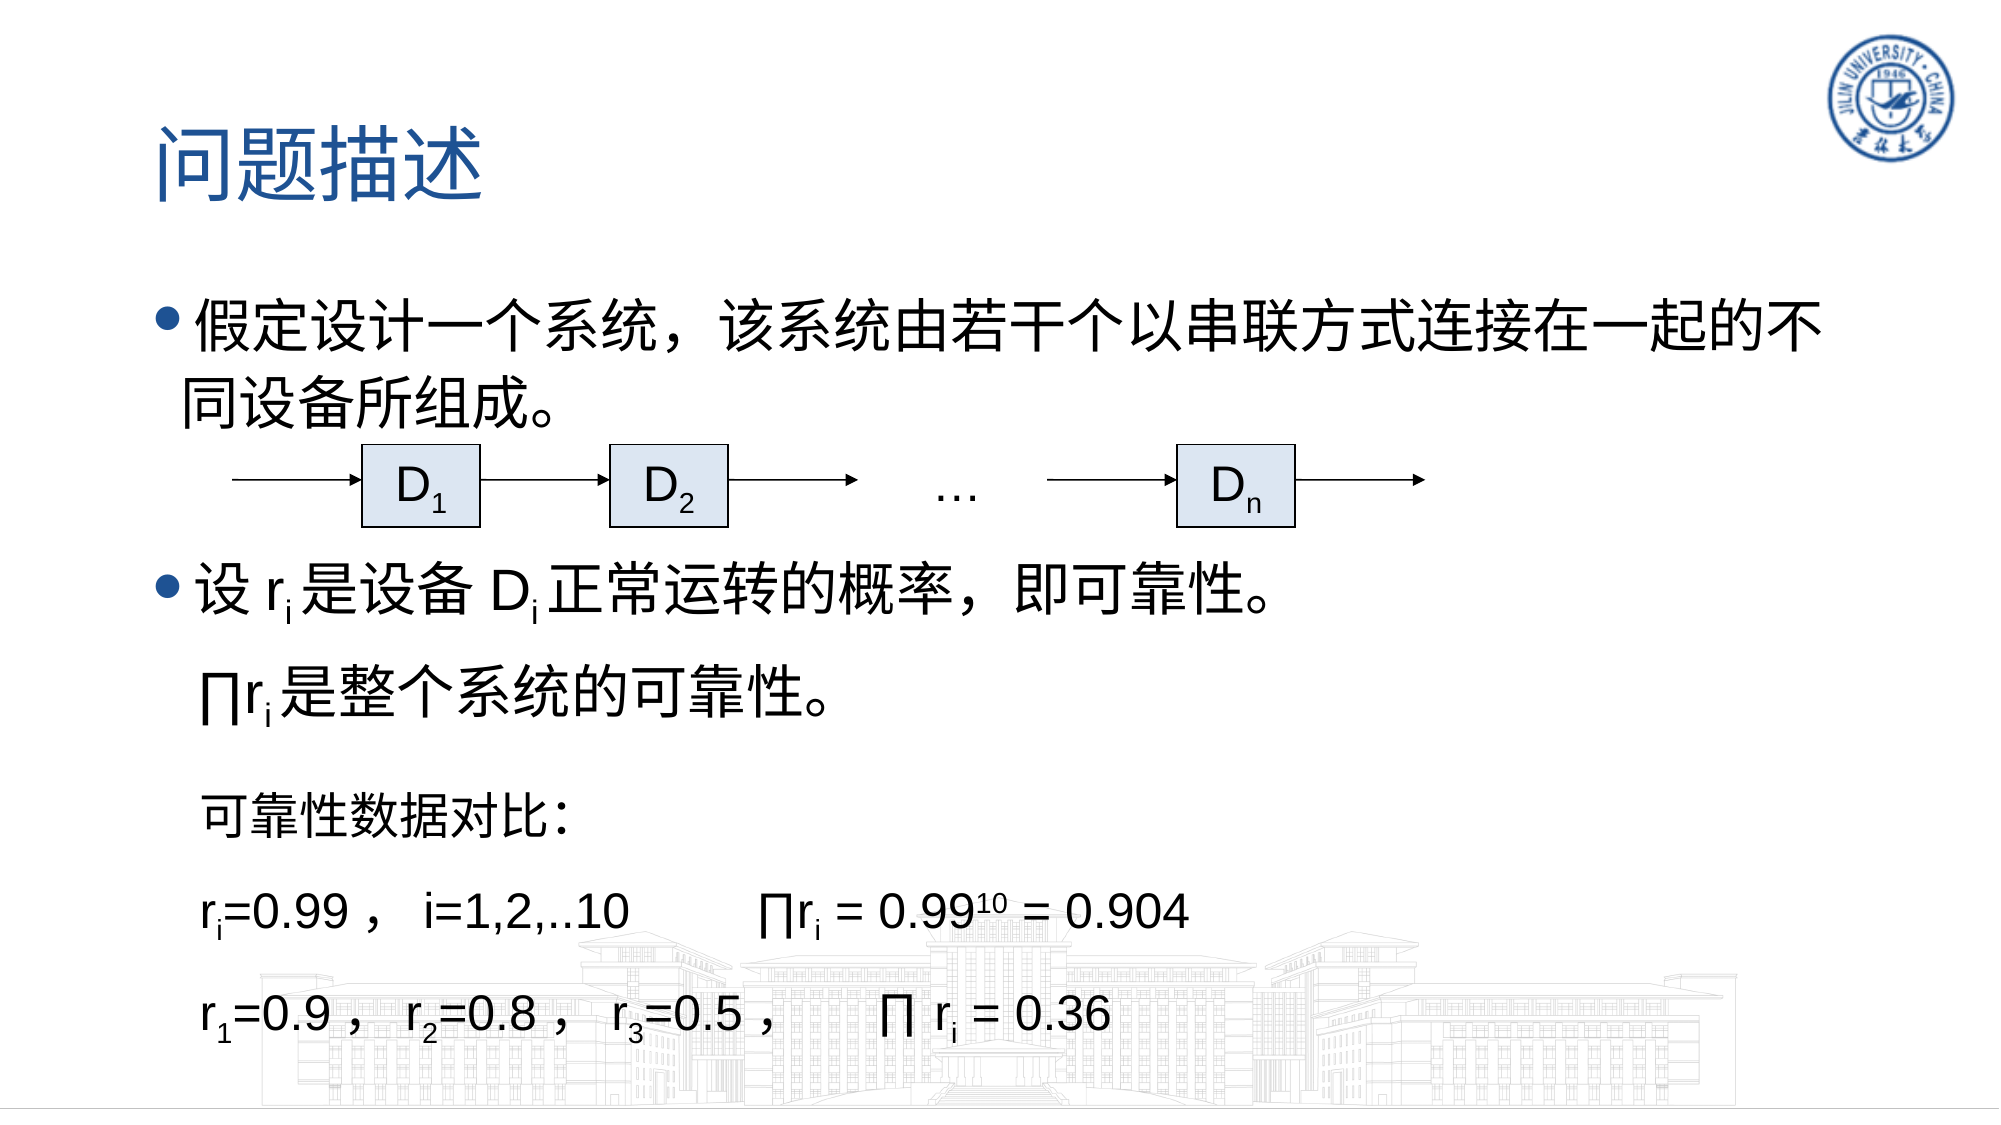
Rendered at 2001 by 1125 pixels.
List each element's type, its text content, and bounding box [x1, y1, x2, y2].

text_box 可靠性数据对比： ri=0.99，i=1,2,..10 ∏ri = 0.9910 = 0.904 r1=0.9，r2=0.8，r3=0.5， ∏ri = 0.36 [184, 746, 1473, 1057]
slide_number [1412, 1042, 1863, 1103]
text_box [232, 444, 1426, 527]
title 问题描述 [137, 59, 1863, 274]
table_cell [0, 897, 1999, 1109]
list 假定设计一个系统，该系统由若干个以串联方式连接在一起的不同设备所组成。 设ri是设备Di正常运转的概率，即可靠性。 ∏ri是整个系统的可靠性。 [137, 274, 1863, 989]
picture [1824, 15, 1965, 173]
